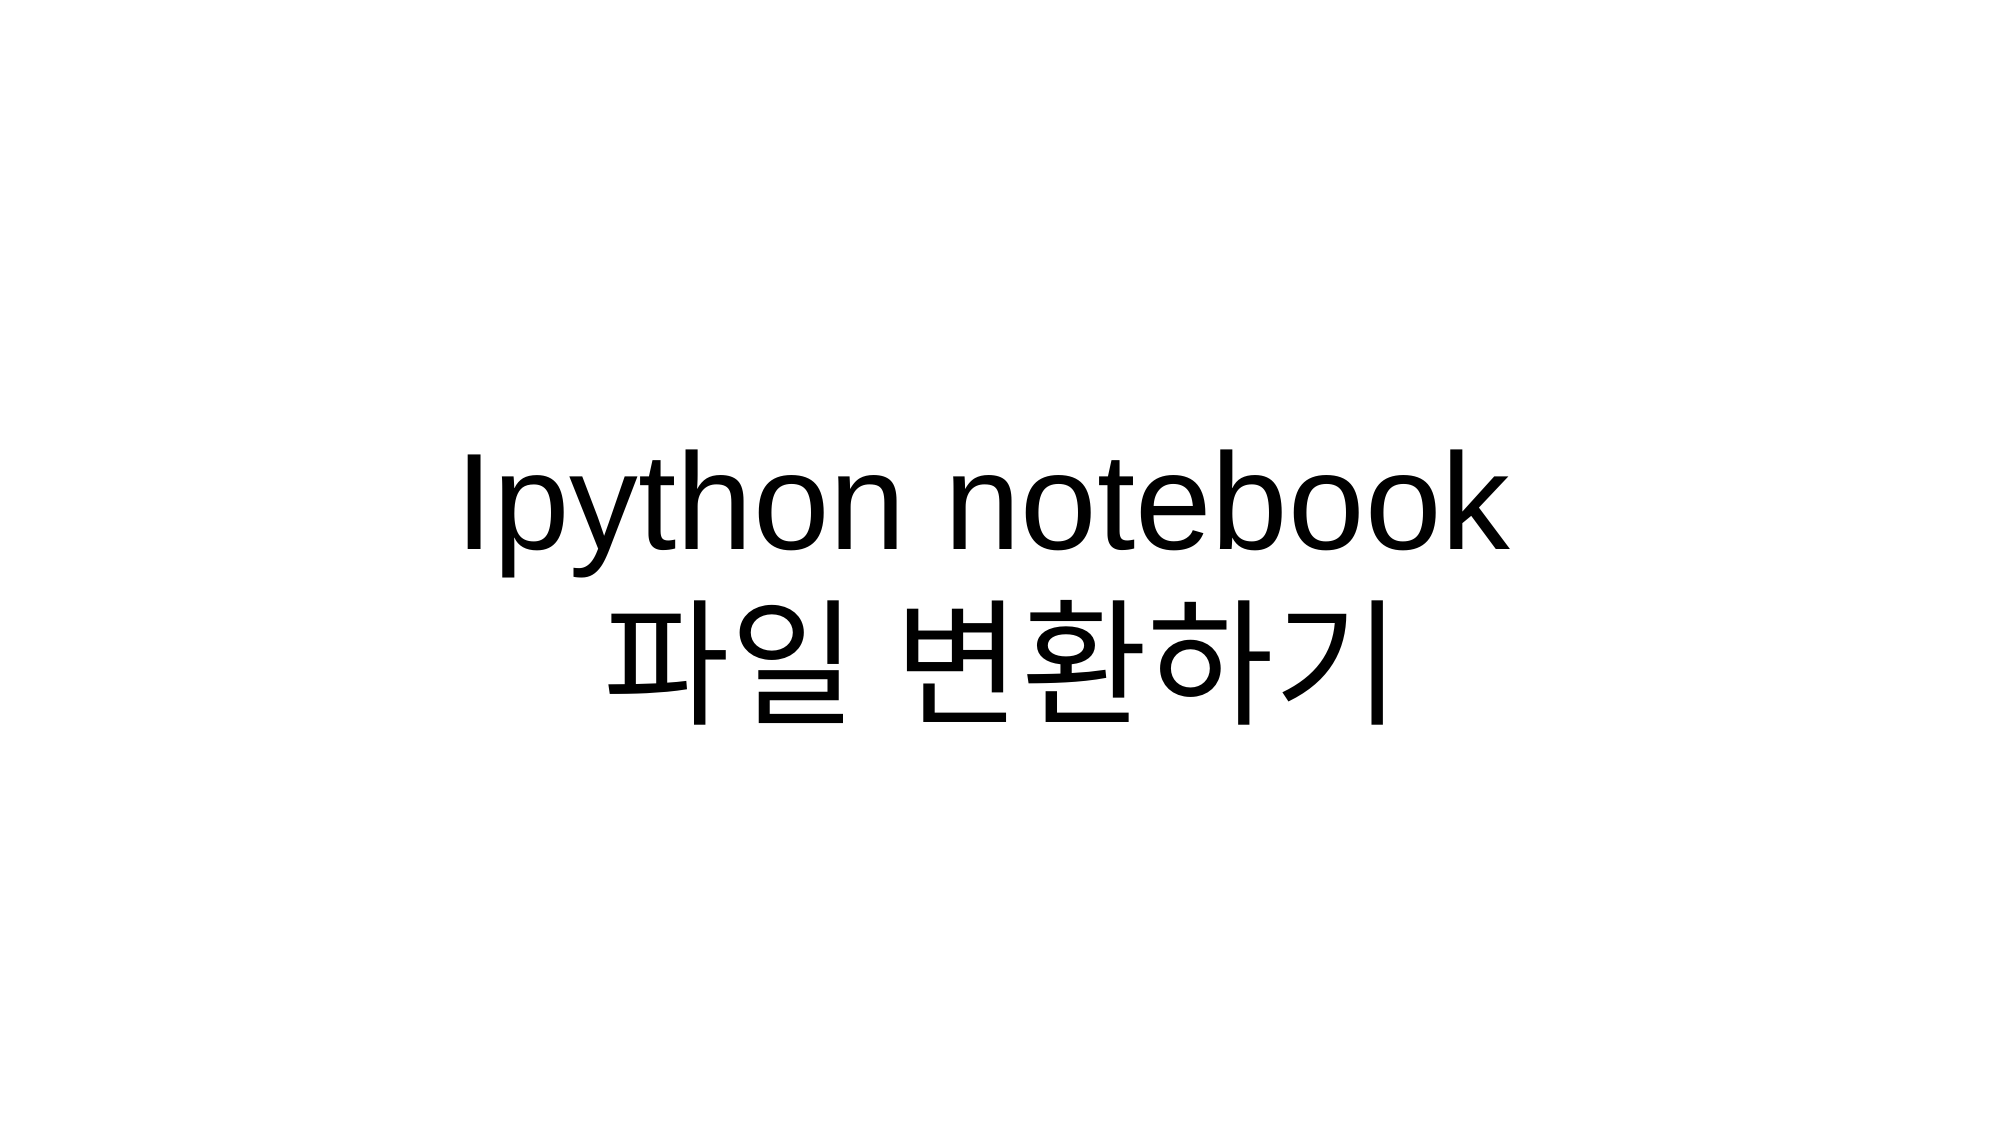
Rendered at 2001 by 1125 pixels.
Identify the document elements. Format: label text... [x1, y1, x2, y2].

text_box Ipython notebook 파일 변환하기 [302, 404, 1702, 587]
